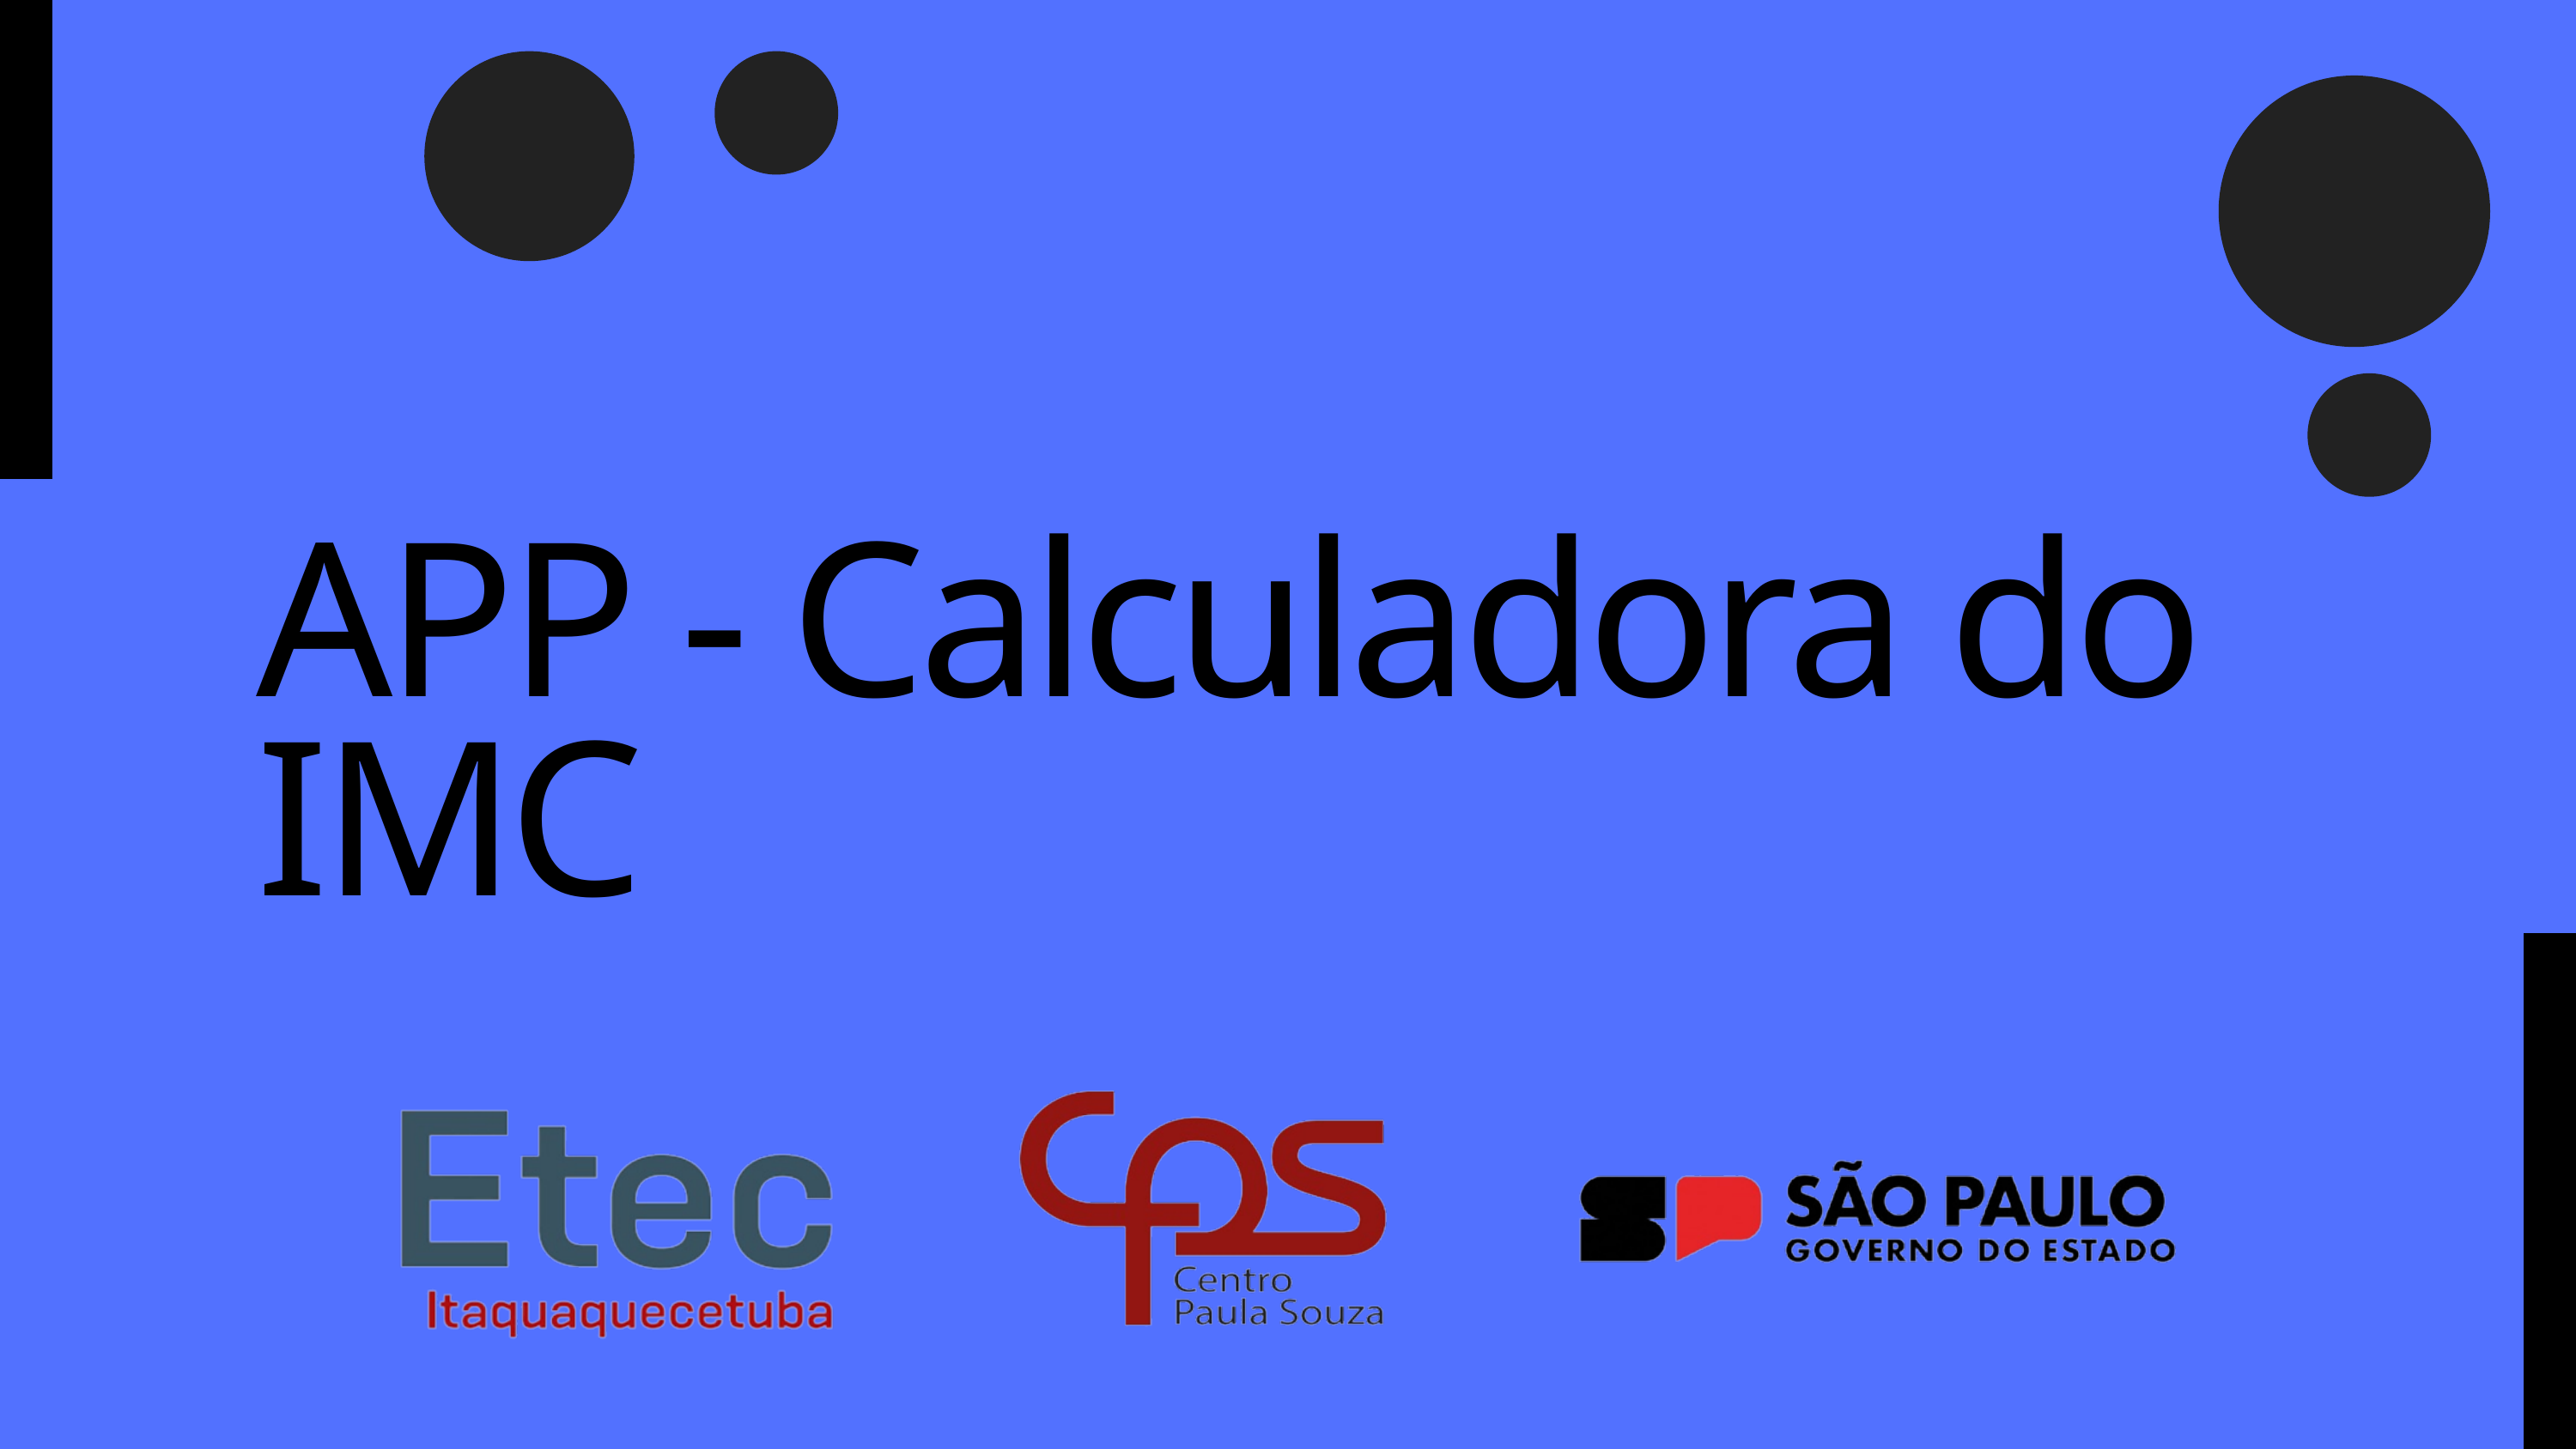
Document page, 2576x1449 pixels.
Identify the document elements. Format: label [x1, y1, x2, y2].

text_box [0, 346, 2576, 1057]
text_box [0, 0, 53, 480]
text_box [2523, 933, 2576, 1449]
text_box [423, 51, 635, 262]
text_box [714, 51, 839, 175]
text_box [2307, 373, 2432, 497]
text_box [2218, 75, 2491, 348]
text_box [398, 1090, 2178, 1340]
